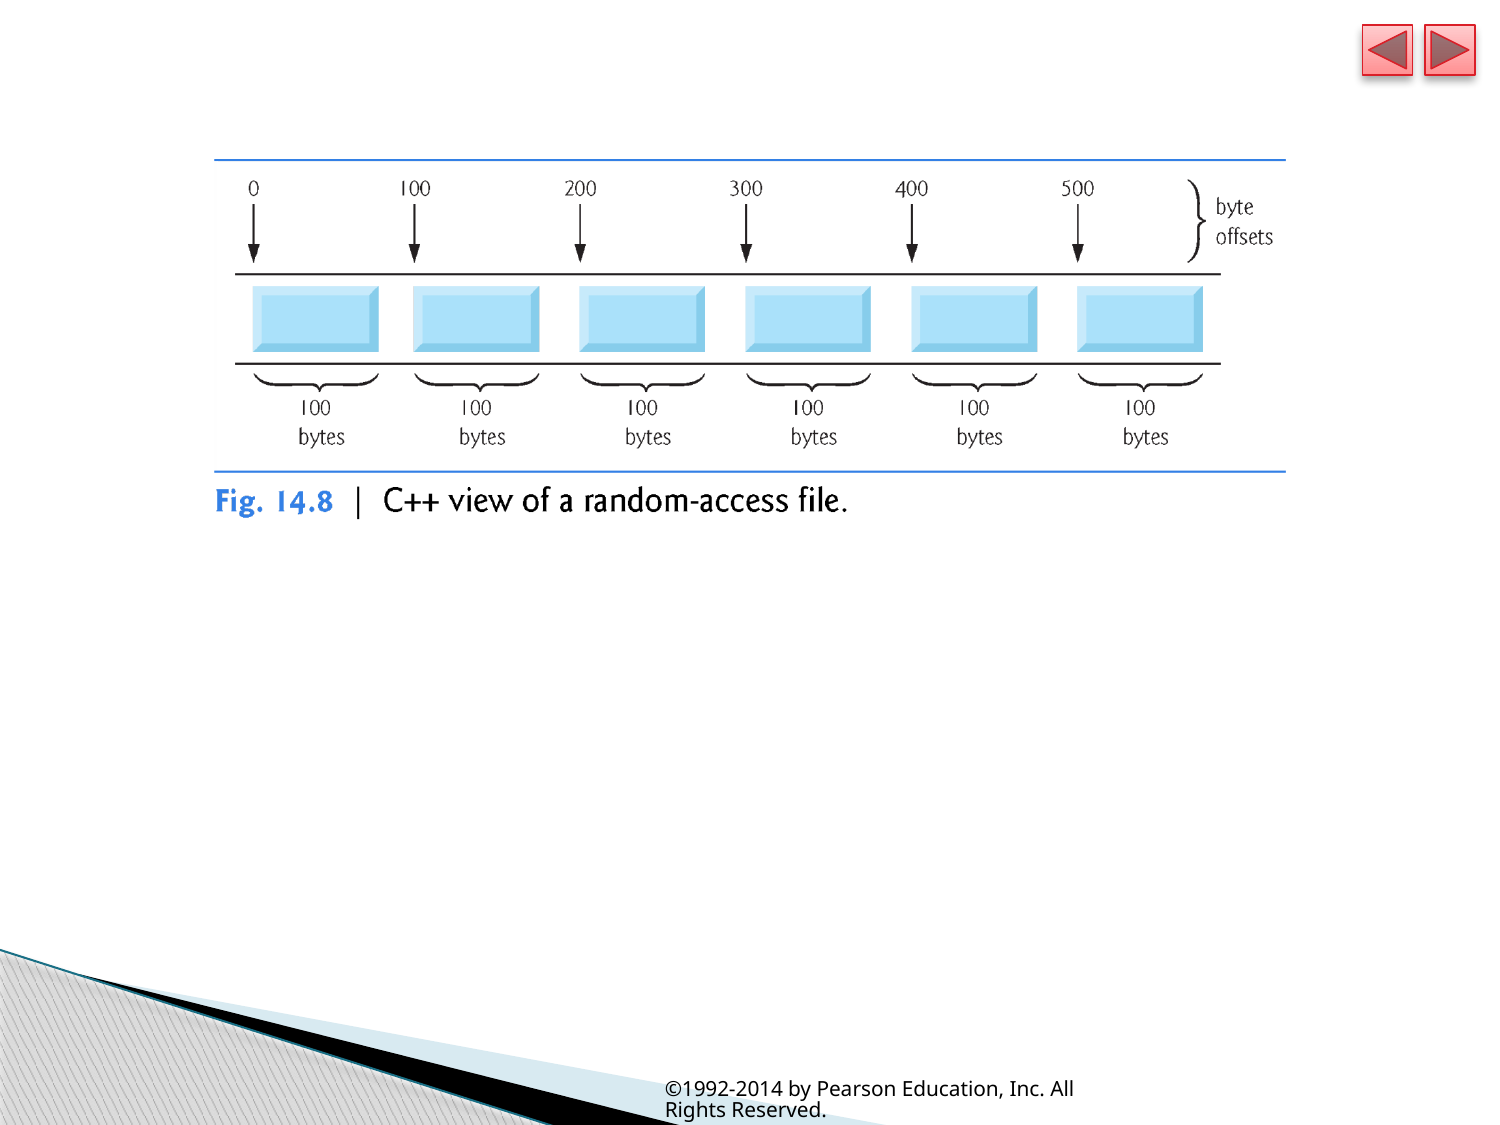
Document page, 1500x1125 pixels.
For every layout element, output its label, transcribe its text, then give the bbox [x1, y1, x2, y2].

picture [0, 106, 1500, 1018]
footer ©1992-2014 by Pearson Education, Inc. All Rights Reserved. [650, 1051, 1105, 1112]
